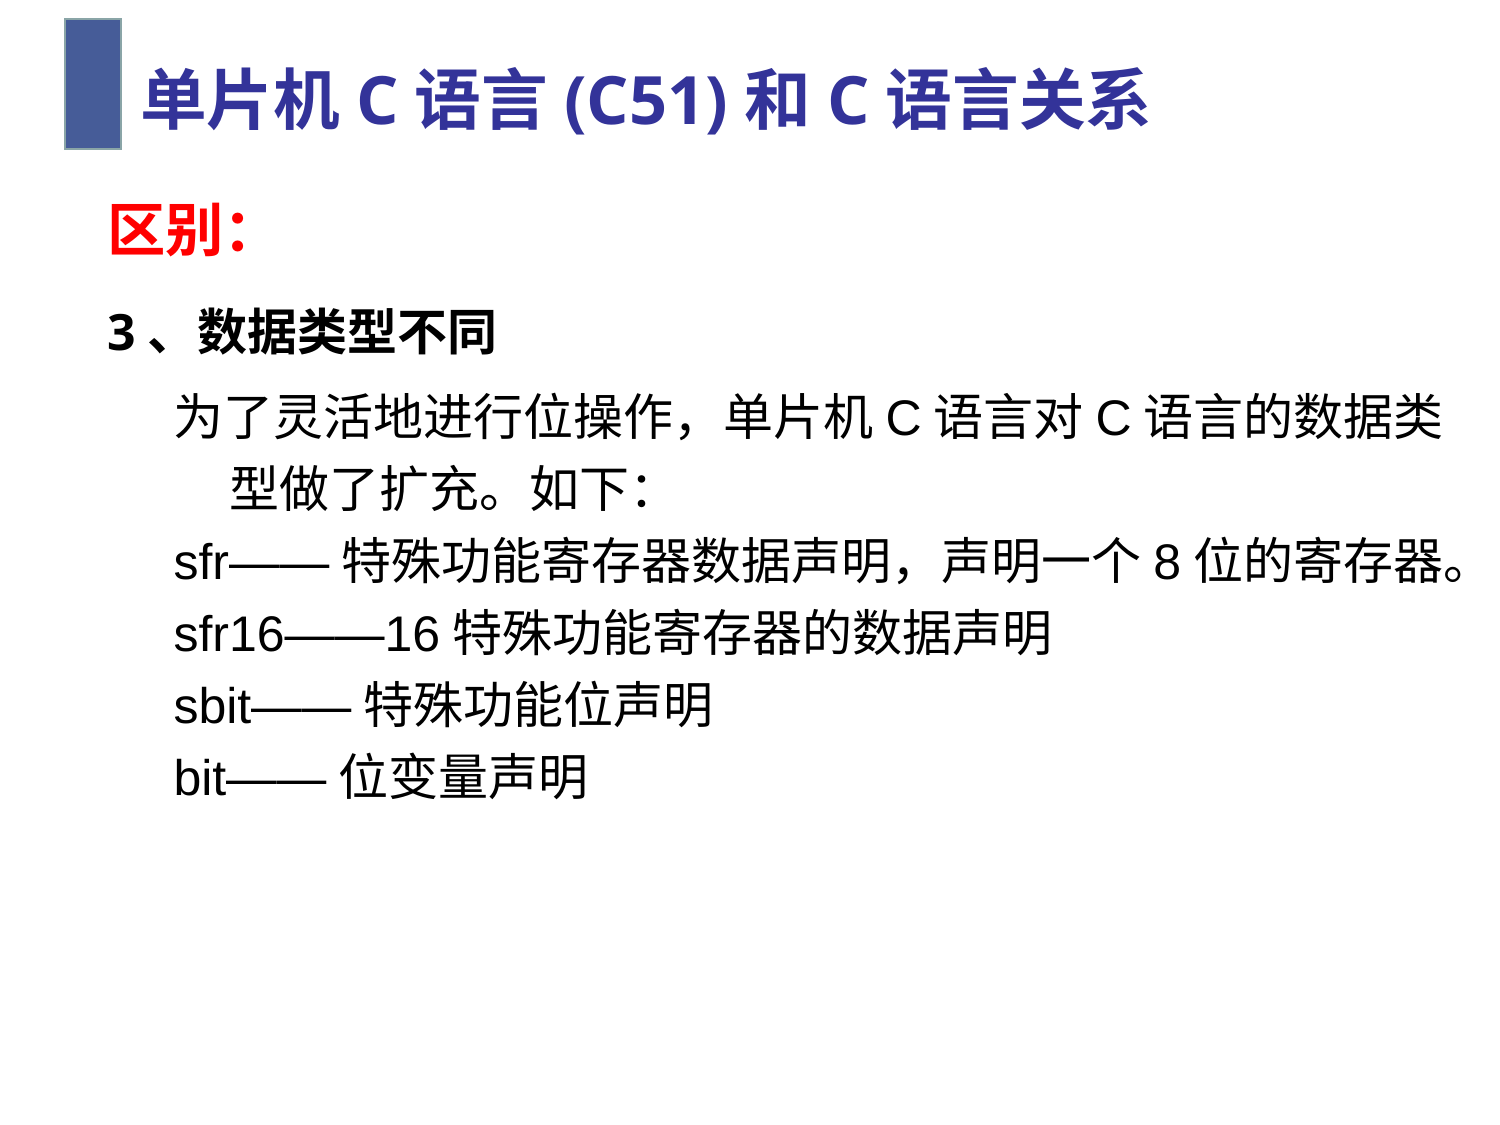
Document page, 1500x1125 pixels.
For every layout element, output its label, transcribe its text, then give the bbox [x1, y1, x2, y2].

text_box 为了灵活地进行位操作，单片机C语言对C语言的数据类型做了扩充。如下： sfr——特殊功能寄存器数据声明，声明一个8位的寄存器。 sfr16——16特殊功能寄存器的数据声明 sbit——特殊功能位声明 bit——位变量声明 [158, 366, 1479, 813]
text_box 单片机C语言(C51)和C语言关系 [125, 34, 1414, 145]
text_box 区别： [92, 185, 1439, 271]
text_box [64, 18, 122, 150]
text_box 3、数据类型不同 [92, 292, 1369, 368]
